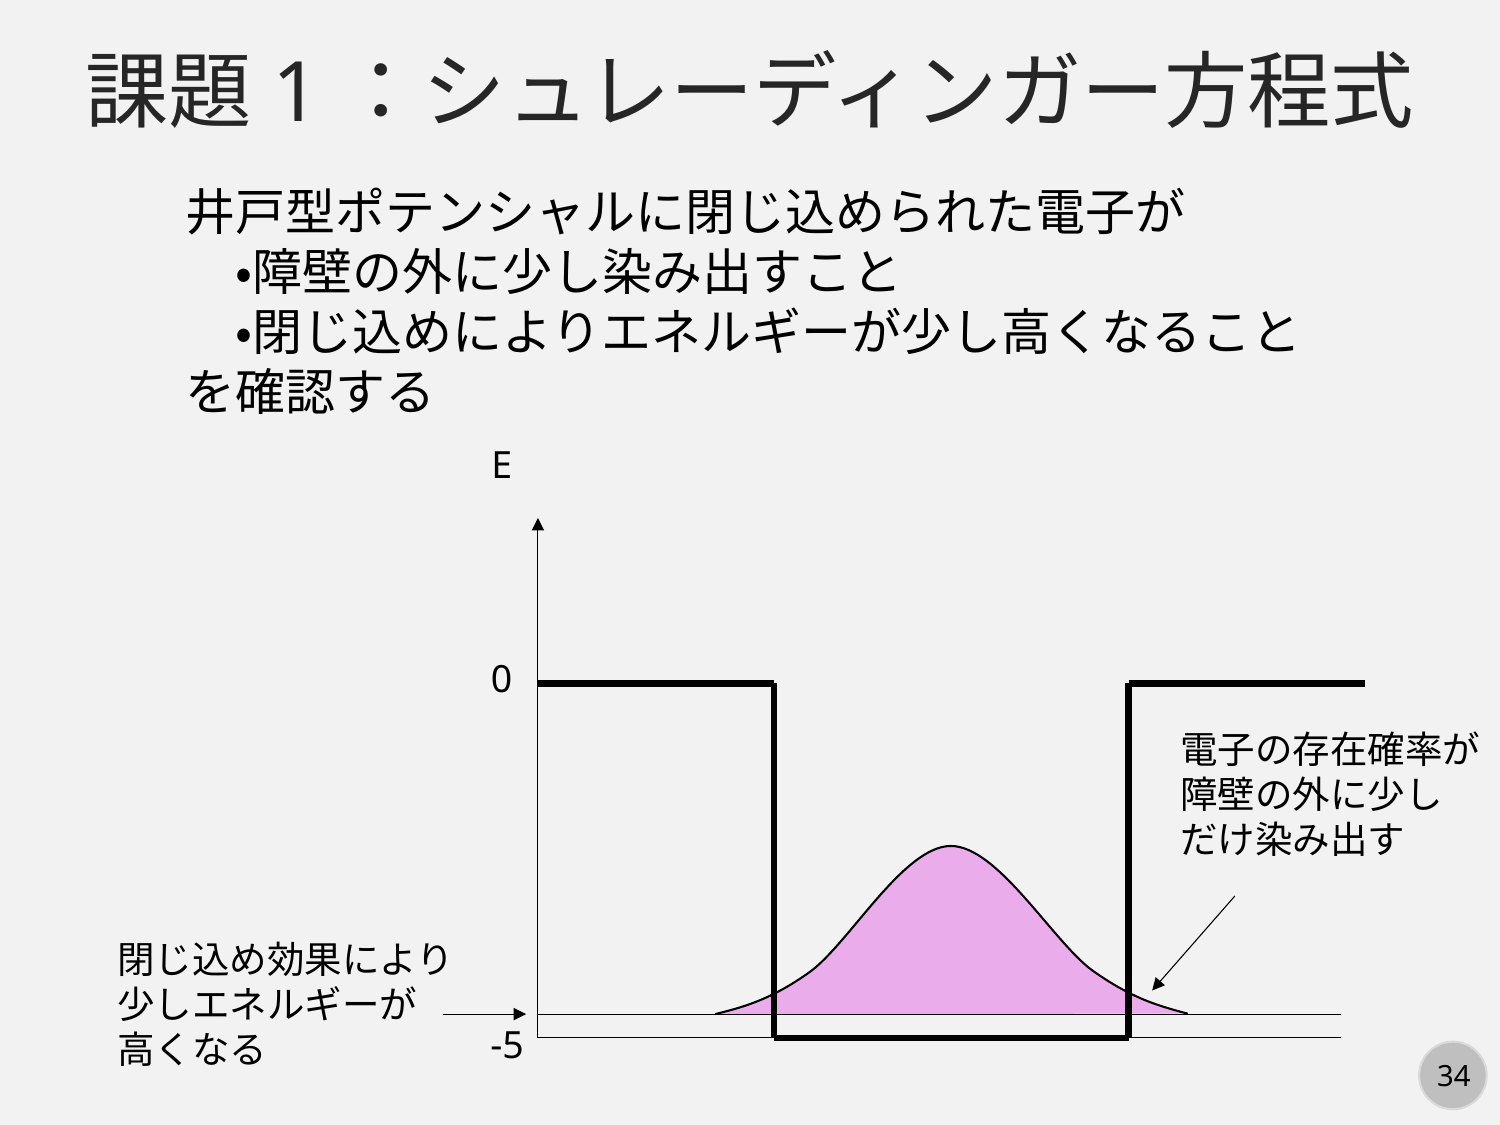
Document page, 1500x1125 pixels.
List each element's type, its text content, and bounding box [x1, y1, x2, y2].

text_box [1132, 993, 1188, 1014]
text_box 井戸型ポテンシャルに閉じ込められた電子が ・障壁の外に少し染み出すこと ・閉じ込めによりエネルギーが少し高くなること を確認する [170, 172, 1317, 428]
text_box 電子の存在確率が 障壁の外に少し だけ染み出す [1165, 718, 1496, 869]
list 課題1：シュレーディンガー方程式 [0, 31, 1500, 155]
text_box 0 [475, 647, 527, 708]
text_box [714, 994, 771, 1014]
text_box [1152, 895, 1235, 991]
text_box 閉じ込め効果により 少しエネルギーが 高くなる [102, 928, 470, 1079]
text_box E [476, 433, 527, 494]
text_box -5 [475, 1014, 539, 1074]
text_box [777, 844, 1125, 1014]
